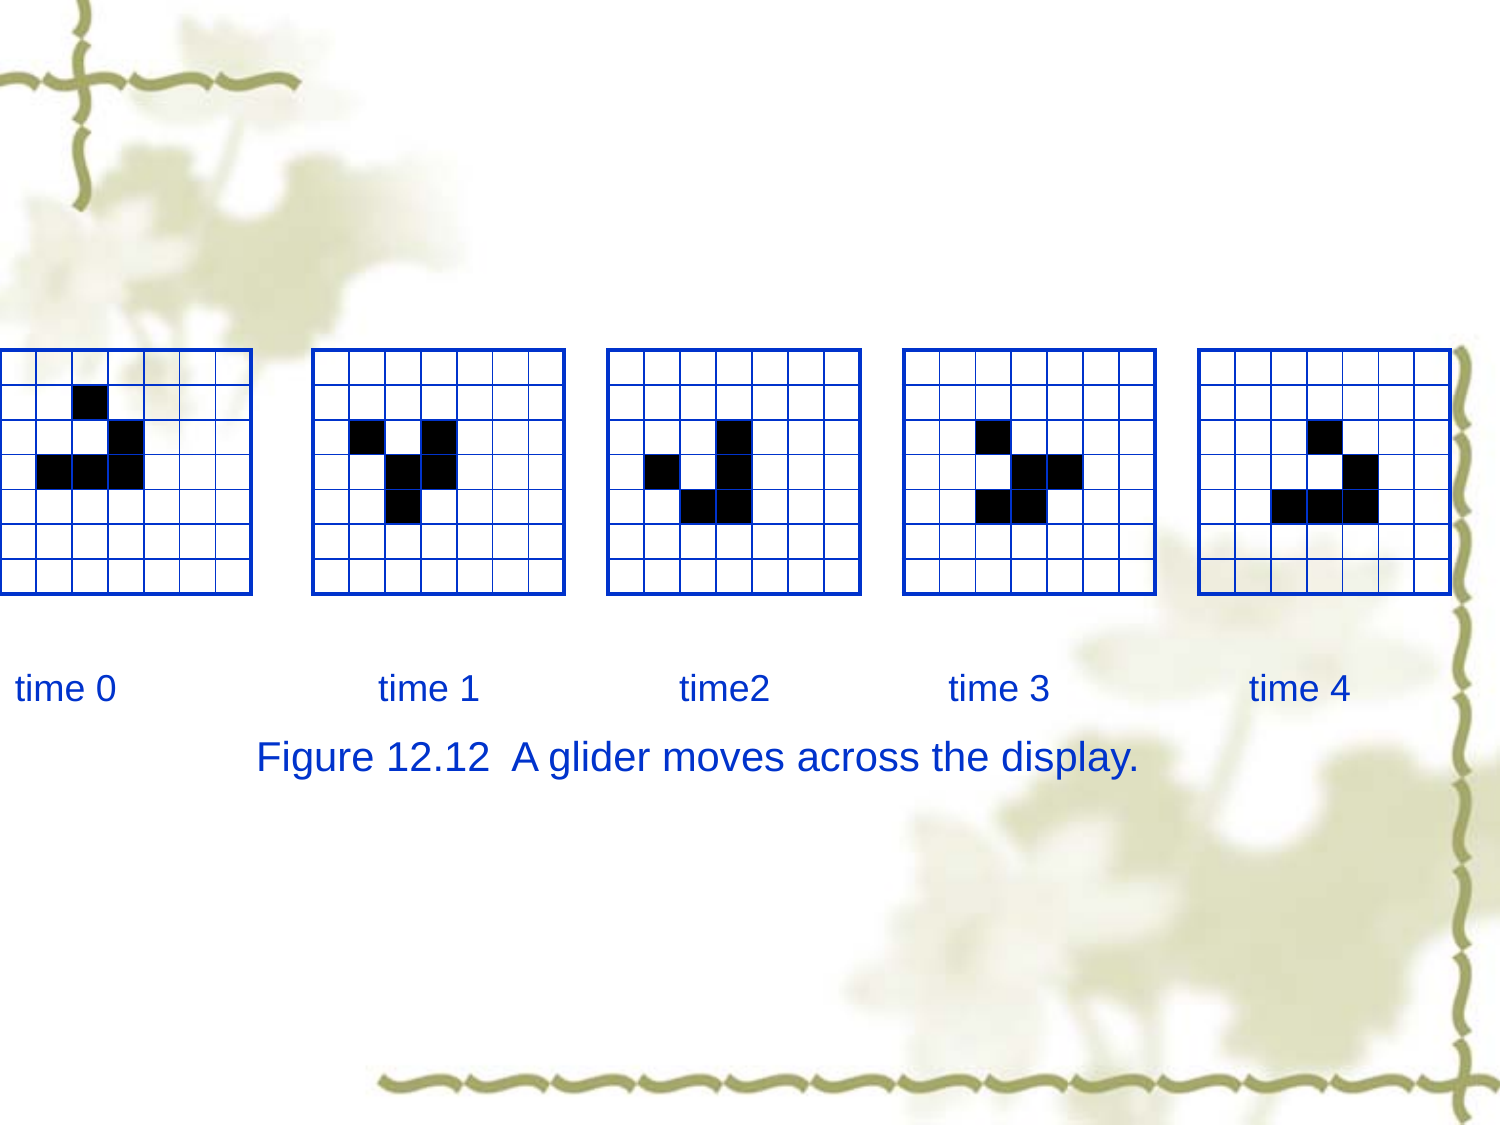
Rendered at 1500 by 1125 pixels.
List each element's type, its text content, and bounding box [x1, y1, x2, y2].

table_header [906, 352, 939, 384]
table_header [753, 352, 787, 384]
table_cell [216, 386, 249, 419]
table_cell [109, 386, 143, 419]
table_cell [717, 525, 751, 558]
table_cell [645, 455, 679, 489]
table_cell [1415, 490, 1448, 523]
table_header [216, 352, 249, 384]
table_cell [1236, 421, 1270, 454]
table_header [1308, 352, 1342, 384]
table_cell [825, 560, 858, 592]
table_cell [315, 386, 348, 419]
table_header [315, 352, 348, 384]
table_cell [73, 490, 107, 523]
table_cell [1084, 386, 1118, 419]
table_cell [216, 525, 249, 558]
table_header [1236, 352, 1270, 384]
table_cell [529, 560, 562, 592]
table_cell [315, 421, 348, 454]
table_cell [1120, 490, 1153, 523]
table_cell [1343, 560, 1378, 592]
table_cell [825, 455, 858, 489]
table_cell [825, 386, 858, 419]
table_cell [681, 560, 715, 592]
table_cell [458, 490, 492, 523]
table_cell [717, 386, 751, 419]
table_header [2, 352, 35, 384]
table_cell [976, 386, 1010, 419]
table_cell [216, 560, 249, 592]
table_cell [1308, 525, 1342, 558]
table_cell [906, 421, 939, 454]
table_cell [906, 490, 939, 523]
table_header [1379, 352, 1413, 384]
table_header [940, 352, 975, 384]
table_cell [1379, 490, 1413, 523]
table_cell [976, 455, 1010, 489]
table_cell [458, 525, 492, 558]
table_cell [1201, 525, 1234, 558]
table_cell [753, 386, 787, 419]
table_cell [1120, 421, 1153, 454]
table_cell [789, 386, 823, 419]
table_cell [1415, 560, 1448, 592]
table_cell [386, 386, 420, 419]
table_cell [1048, 490, 1082, 523]
table_cell [180, 525, 215, 558]
table_cell [1308, 560, 1342, 592]
table_header [145, 352, 179, 384]
table_cell [1012, 386, 1046, 419]
table_cell [753, 490, 787, 523]
table_cell [458, 386, 492, 419]
table_cell [1201, 560, 1234, 592]
table_cell [1048, 525, 1082, 558]
table_cell [73, 455, 107, 489]
table_header [1120, 352, 1153, 384]
table_cell [73, 421, 107, 454]
table_cell [145, 560, 179, 592]
table_cell [610, 386, 643, 419]
table_cell [976, 525, 1010, 558]
table_header [1084, 352, 1118, 384]
table_cell [2, 490, 35, 523]
table_cell [1236, 386, 1270, 419]
table_cell [645, 490, 679, 523]
table_cell [789, 455, 823, 489]
table_cell [976, 490, 1010, 523]
table_cell [1415, 455, 1448, 489]
table_cell [1012, 525, 1046, 558]
table_cell [386, 455, 420, 489]
table_cell [109, 525, 143, 558]
table_header [681, 352, 715, 384]
table_cell [681, 455, 715, 489]
table_cell [529, 455, 562, 489]
table_cell [940, 490, 975, 523]
table_cell [825, 525, 858, 558]
table_cell [493, 560, 528, 592]
table_cell [350, 560, 384, 592]
table_cell [825, 421, 858, 454]
table_cell [37, 421, 71, 454]
table_cell [458, 421, 492, 454]
table_cell [386, 421, 420, 454]
table_cell [1012, 560, 1046, 592]
table_cell [1236, 560, 1270, 592]
table_cell [180, 386, 215, 419]
table_cell [1084, 421, 1118, 454]
table_header [610, 352, 643, 384]
table_cell [753, 525, 787, 558]
table_header [422, 352, 456, 384]
table_cell [1012, 490, 1046, 523]
table_cell [1379, 525, 1413, 558]
table_cell [940, 560, 975, 592]
table_header [458, 352, 492, 384]
table_cell [681, 525, 715, 558]
table_cell [1343, 490, 1378, 523]
table_cell [940, 525, 975, 558]
table_cell [386, 560, 420, 592]
table_cell [717, 455, 751, 489]
table_cell [73, 560, 107, 592]
table_cell [180, 560, 215, 592]
table_cell [681, 490, 715, 523]
table_cell [976, 421, 1010, 454]
table_cell [789, 525, 823, 558]
table_cell [1120, 455, 1153, 489]
table_header [1201, 352, 1234, 384]
table_header [789, 352, 823, 384]
table_header [1048, 352, 1082, 384]
table_cell [1272, 455, 1306, 489]
table_header [180, 352, 215, 384]
table_cell [109, 455, 143, 489]
table_cell [717, 560, 751, 592]
table_cell [386, 525, 420, 558]
table_header [1343, 352, 1378, 384]
table_header [976, 352, 1010, 384]
table_cell [1308, 421, 1342, 454]
table_cell [145, 525, 179, 558]
table_cell [1084, 560, 1118, 592]
table_cell [1272, 525, 1306, 558]
table_cell [940, 421, 975, 454]
table_cell [1120, 525, 1153, 558]
table_header [645, 352, 679, 384]
table_cell [906, 525, 939, 558]
table_cell [386, 490, 420, 523]
table_cell [37, 386, 71, 419]
table_cell [529, 525, 562, 558]
table_cell [1084, 455, 1118, 489]
table_cell [610, 560, 643, 592]
table_cell [789, 421, 823, 454]
table_cell [940, 386, 975, 419]
table_cell [940, 455, 975, 489]
table_header [717, 352, 751, 384]
table_cell [37, 455, 71, 489]
table_cell [2, 455, 35, 489]
table_header [825, 352, 858, 384]
table_cell [753, 455, 787, 489]
table_cell [1308, 455, 1342, 489]
picture [0, 0, 1500, 1125]
table_cell [315, 560, 348, 592]
table_cell [1084, 490, 1118, 523]
table_cell [1272, 490, 1306, 523]
table_cell [610, 490, 643, 523]
table_cell [1201, 455, 1234, 489]
table_cell [789, 560, 823, 592]
table_cell [1048, 421, 1082, 454]
table_cell [109, 560, 143, 592]
table_cell [1048, 560, 1082, 592]
table_cell [73, 525, 107, 558]
table_cell [1379, 421, 1413, 454]
table_header [386, 352, 420, 384]
table_cell [1236, 455, 1270, 489]
table_cell [1379, 386, 1413, 419]
table_header [350, 352, 384, 384]
table_cell [681, 386, 715, 419]
text_box time 0 time 1 time2 time 3 time 4 Figure 12.12 A glider moves across the display. [0, 656, 1471, 788]
table_header [1012, 352, 1046, 384]
table_cell [1120, 386, 1153, 419]
table_cell [1048, 455, 1082, 489]
table_cell [645, 421, 679, 454]
table_cell [180, 490, 215, 523]
table_cell [422, 560, 456, 592]
table_cell [1048, 386, 1082, 419]
table_header [1272, 352, 1306, 384]
table_cell [315, 455, 348, 489]
table_cell [350, 455, 384, 489]
table_cell [1308, 490, 1342, 523]
table_cell [645, 386, 679, 419]
table_cell [610, 455, 643, 489]
table_cell [906, 560, 939, 592]
table_cell [2, 525, 35, 558]
table_cell [350, 525, 384, 558]
table_cell [180, 455, 215, 489]
table_cell [109, 490, 143, 523]
table_cell [529, 421, 562, 454]
table_cell [753, 421, 787, 454]
table_cell [906, 386, 939, 419]
table_cell [1272, 421, 1306, 454]
table_cell [315, 525, 348, 558]
table_cell [1272, 386, 1306, 419]
table_cell [753, 560, 787, 592]
table_cell [825, 490, 858, 523]
table_cell [1012, 455, 1046, 489]
table_cell [458, 560, 492, 592]
table_cell [2, 386, 35, 419]
table_cell [1415, 386, 1448, 419]
table_cell [422, 490, 456, 523]
table_cell [1120, 560, 1153, 592]
table_cell [529, 386, 562, 419]
table_cell [789, 490, 823, 523]
table_cell [1343, 525, 1378, 558]
table_cell [1415, 525, 1448, 558]
table_cell [350, 490, 384, 523]
table_cell [1272, 560, 1306, 592]
table_cell [1236, 490, 1270, 523]
table_cell [2, 421, 35, 454]
table_cell [422, 386, 456, 419]
table_cell [906, 455, 939, 489]
table_cell [493, 386, 528, 419]
table_cell [37, 560, 71, 592]
table_cell [422, 525, 456, 558]
table_cell [216, 421, 249, 454]
table_cell [216, 455, 249, 489]
table_cell [1201, 490, 1234, 523]
table_header [529, 352, 562, 384]
table_cell [610, 525, 643, 558]
table_cell [645, 525, 679, 558]
table_cell [1012, 421, 1046, 454]
table_cell [493, 490, 528, 523]
table_cell [976, 560, 1010, 592]
table_cell [109, 421, 143, 454]
table_cell [37, 490, 71, 523]
table_cell [493, 525, 528, 558]
table_cell [216, 490, 249, 523]
table_header [73, 352, 107, 384]
table_cell [145, 386, 179, 419]
table_cell [180, 421, 215, 454]
table_cell [1084, 525, 1118, 558]
table_cell [315, 490, 348, 523]
table_cell [529, 490, 562, 523]
table_cell [145, 421, 179, 454]
table_cell [645, 560, 679, 592]
table_cell [2, 560, 35, 592]
table_cell [1379, 455, 1413, 489]
table_cell [350, 421, 384, 454]
table_cell [717, 490, 751, 523]
table_header [1415, 352, 1448, 384]
table_cell [1236, 525, 1270, 558]
table_cell [1343, 421, 1378, 454]
table_cell [73, 386, 107, 419]
table_cell [1343, 386, 1378, 419]
table_header [109, 352, 143, 384]
table_cell [422, 421, 456, 454]
table_cell [1343, 455, 1378, 489]
table_cell [1415, 421, 1448, 454]
table_cell [458, 455, 492, 489]
table_cell [1308, 386, 1342, 419]
table_cell [145, 490, 179, 523]
table_cell [493, 455, 528, 489]
table_cell [37, 525, 71, 558]
table_cell [681, 421, 715, 454]
table_cell [493, 421, 528, 454]
table_cell [1379, 560, 1413, 592]
table_cell [610, 421, 643, 454]
table_cell [1201, 421, 1234, 454]
table_header [37, 352, 71, 384]
table_cell [717, 421, 751, 454]
table_cell [1201, 386, 1234, 419]
table_cell [422, 455, 456, 489]
table_header [493, 352, 528, 384]
table_cell [145, 455, 179, 489]
table_cell [350, 386, 384, 419]
